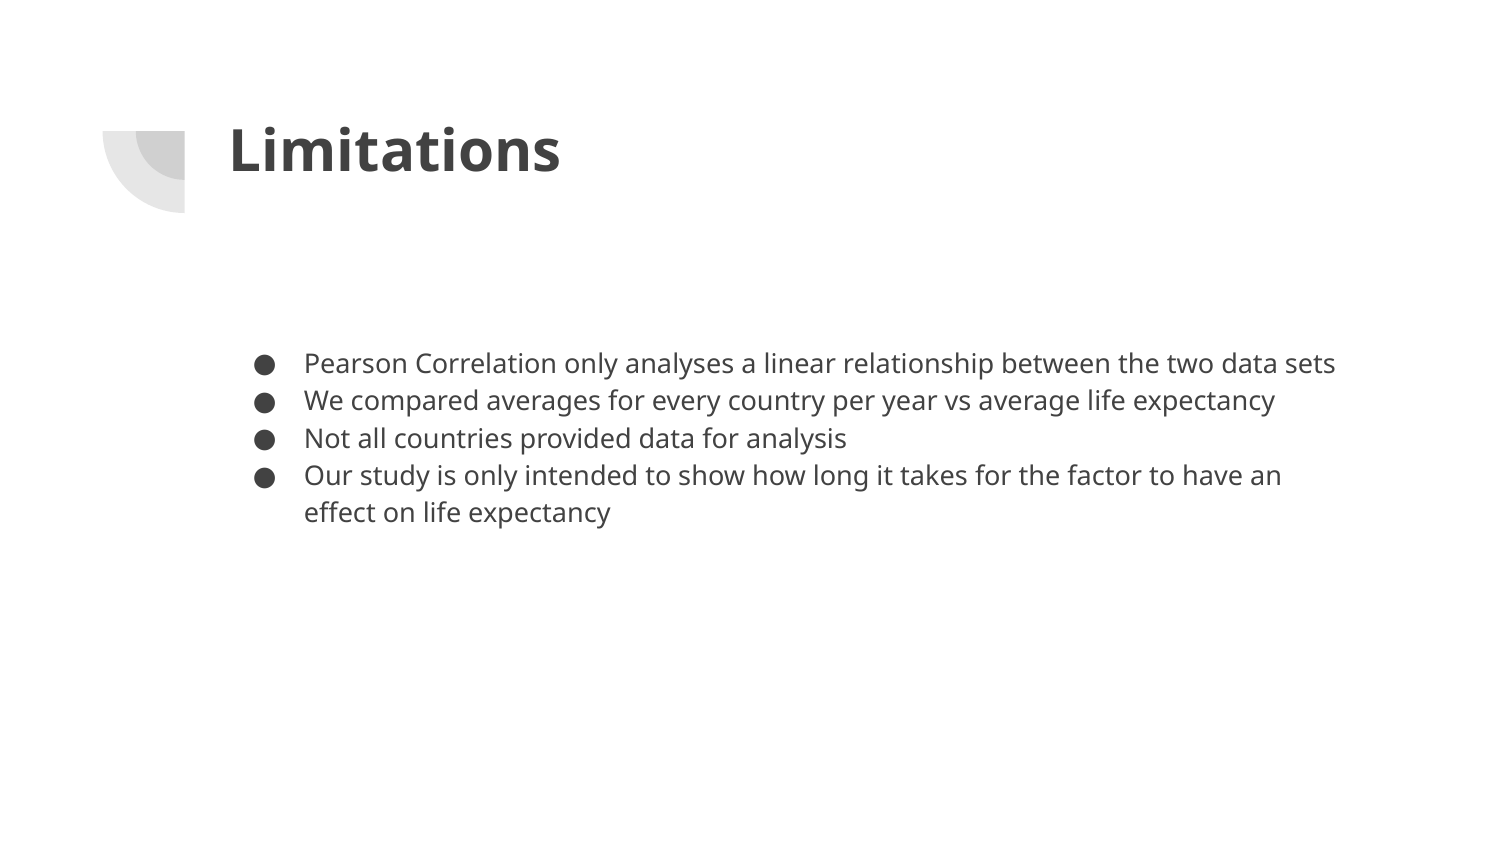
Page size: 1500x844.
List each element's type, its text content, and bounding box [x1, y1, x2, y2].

list Pearson Correlation only analyses a linear relationship between the two data sets We compared averages for every country per year vs average life expectancy Not all countries provided data for analysis Our study is only intended to show how long it takes for the factor to have an effect on life expectancy [213, 326, 1368, 744]
title Limitations [213, 98, 1368, 263]
